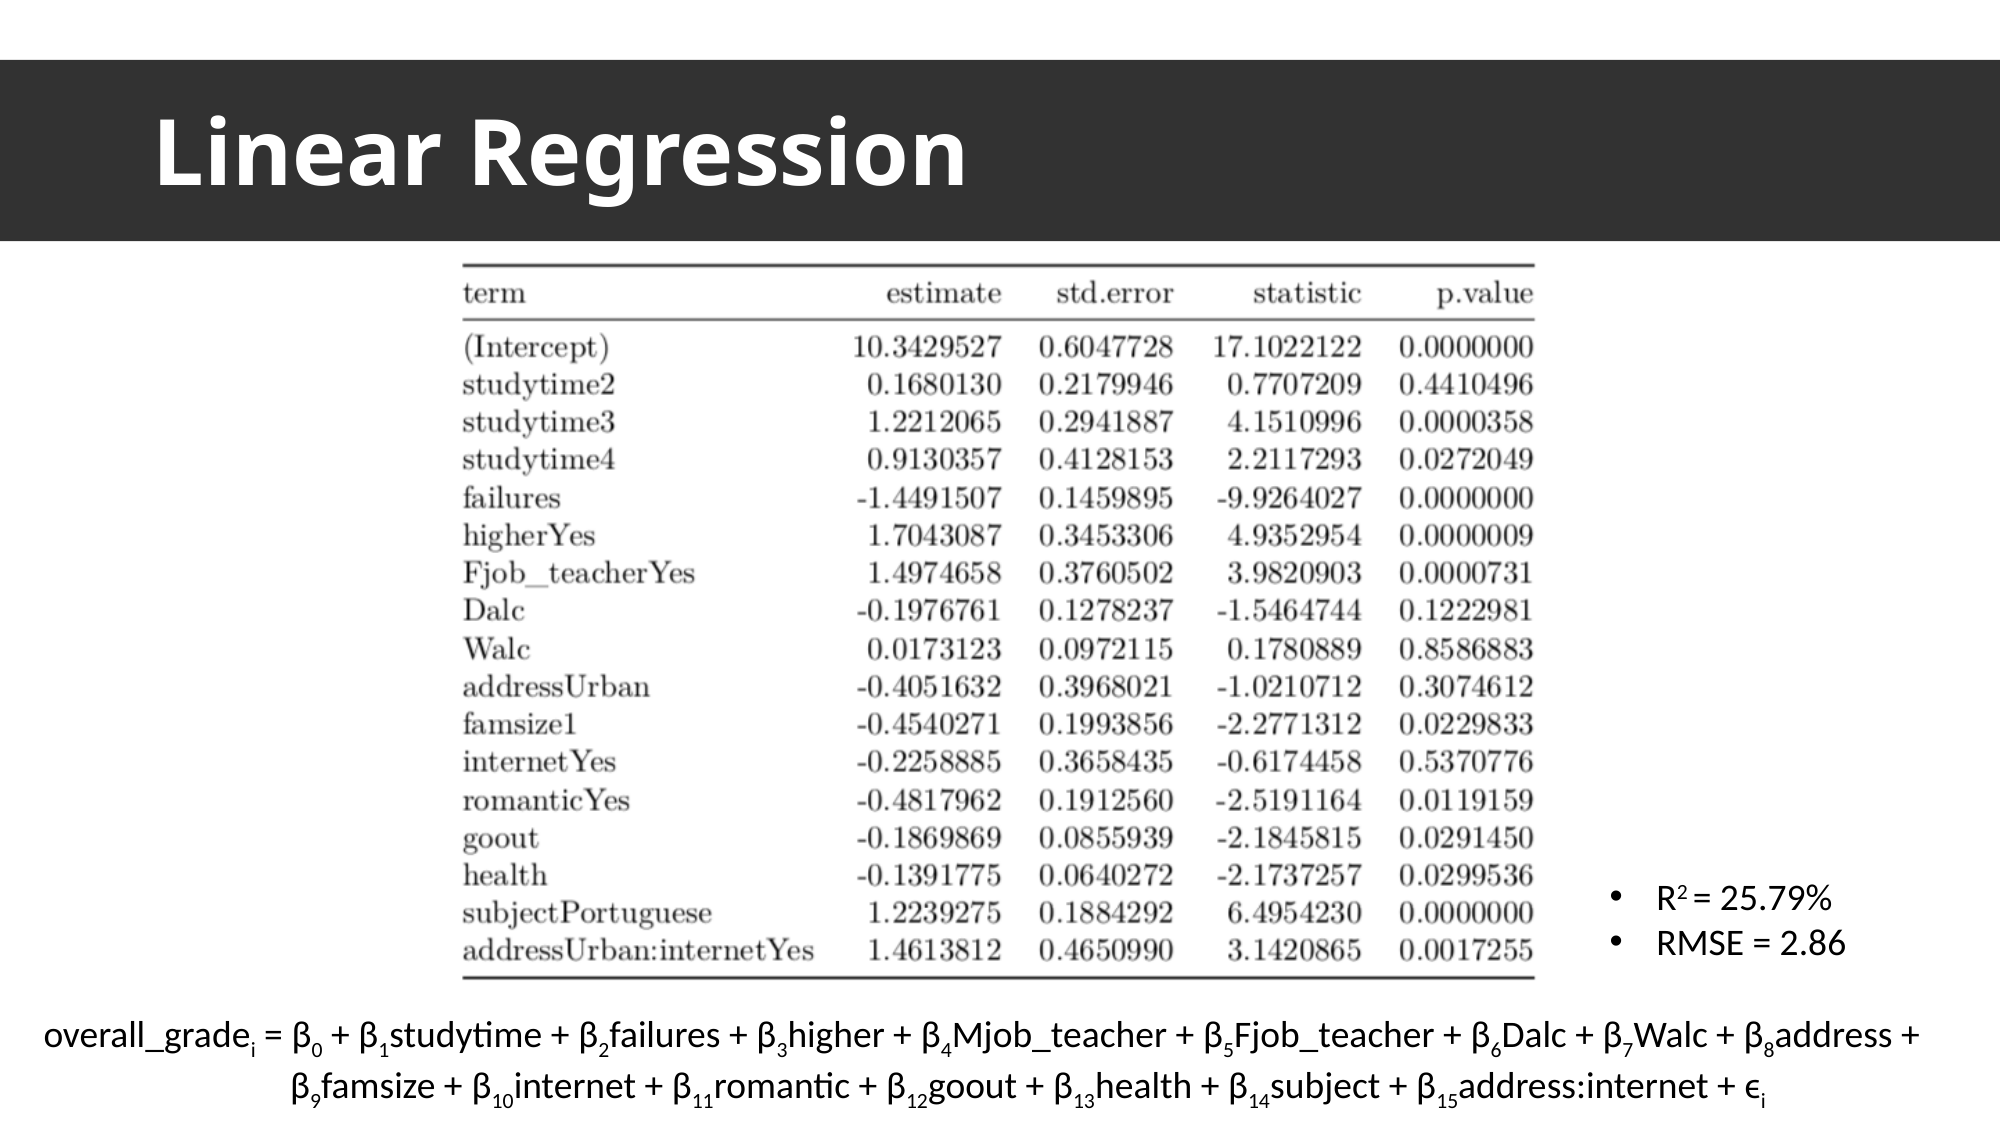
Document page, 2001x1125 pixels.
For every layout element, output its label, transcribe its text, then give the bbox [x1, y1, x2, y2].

title Linear Regression [137, 47, 1863, 265]
text_box overall_gradei = β0 + β1studytime + β2failures + β3higher + β4Mjob_teacher + β5Fjob_teacher + β6Dalc + β7Walc + β8address + β9famsize + β10internet + β11romantic + β12goout + β13health + β14subject + β15address:internet + ϵi [28, 1002, 1972, 1120]
picture [457, 252, 1543, 994]
text_box [0, 59, 137, 242]
text_box R2 = 25.79% RMSE = 2.86 [1594, 865, 1972, 971]
text_box [1863, 59, 2000, 242]
